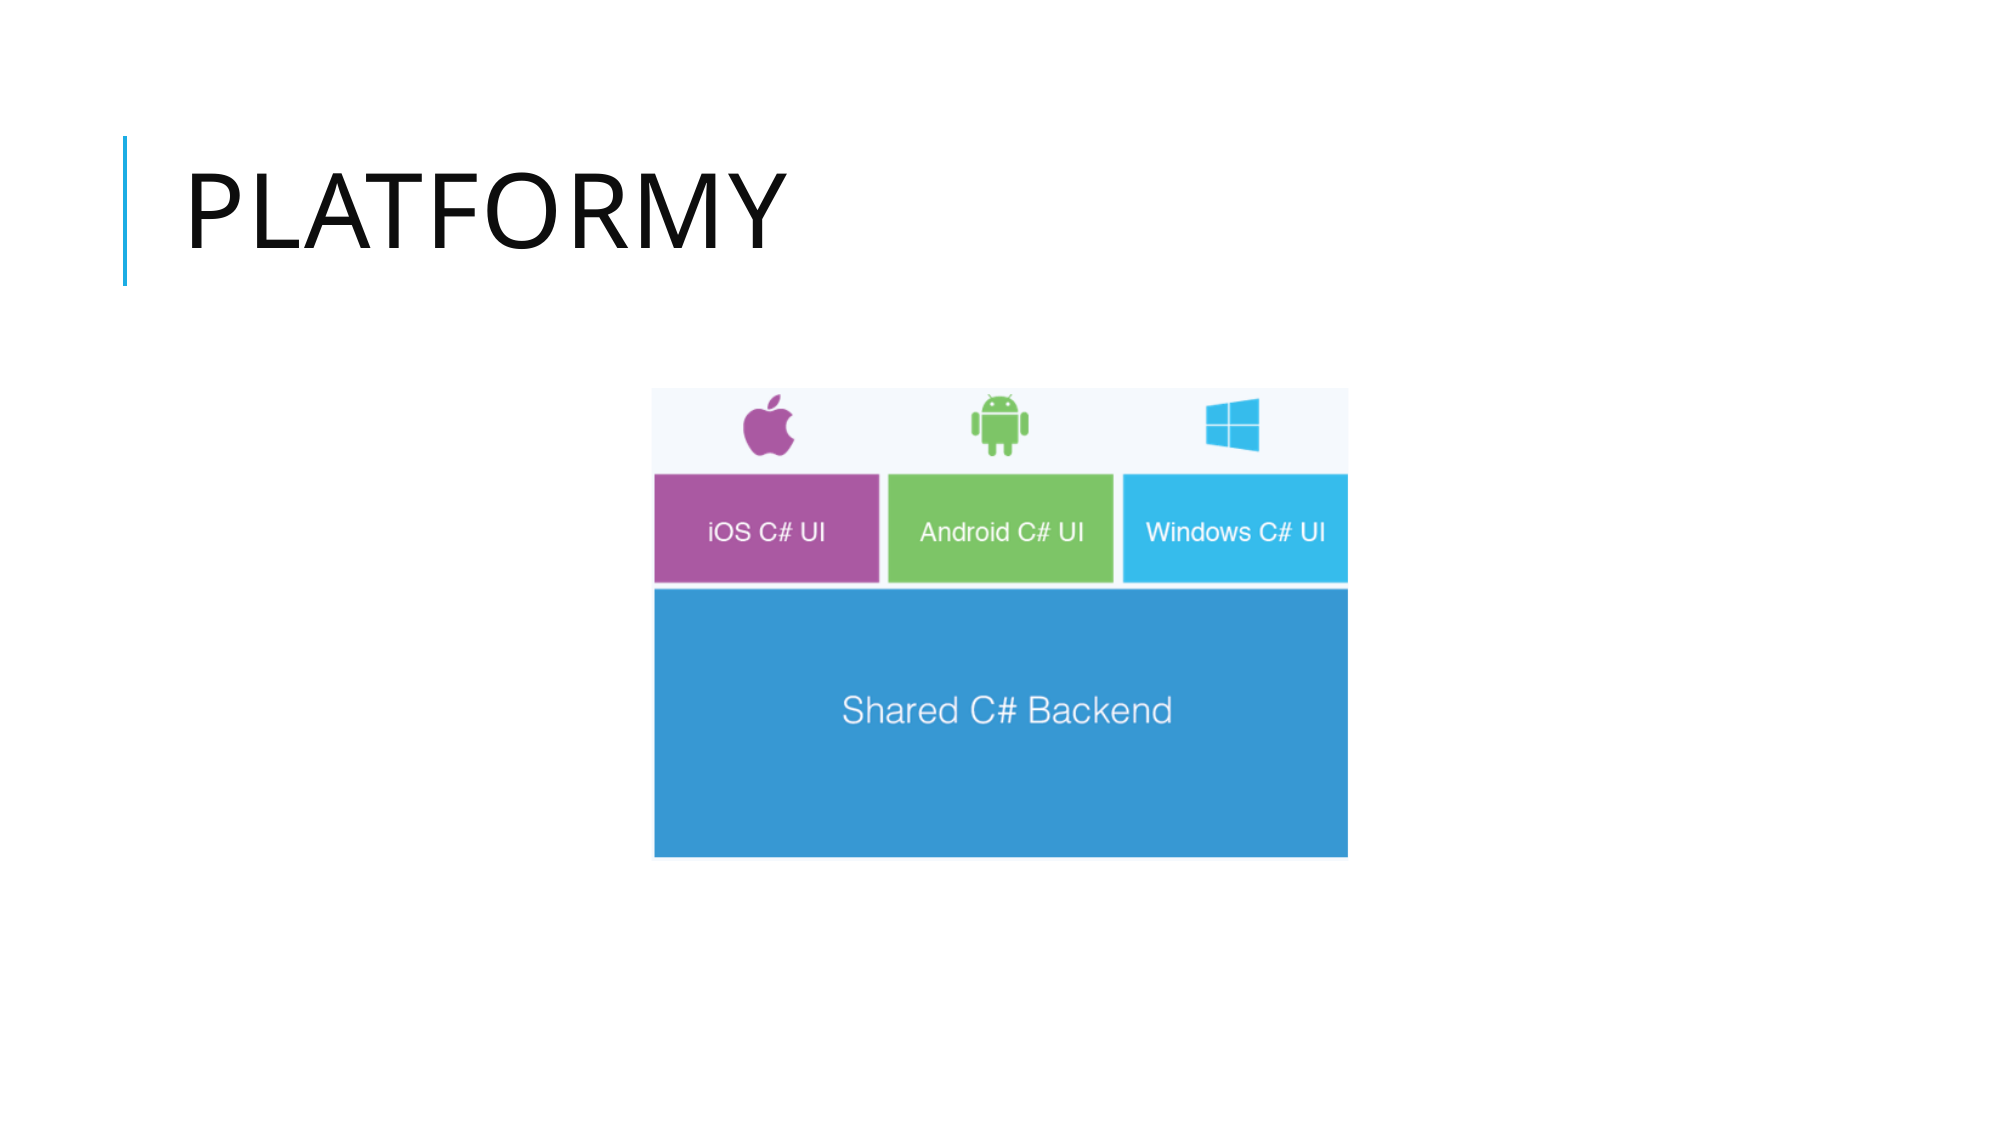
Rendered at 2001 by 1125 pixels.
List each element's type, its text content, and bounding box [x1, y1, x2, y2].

picture [651, 388, 1349, 862]
title PlatformY [168, 96, 1763, 342]
